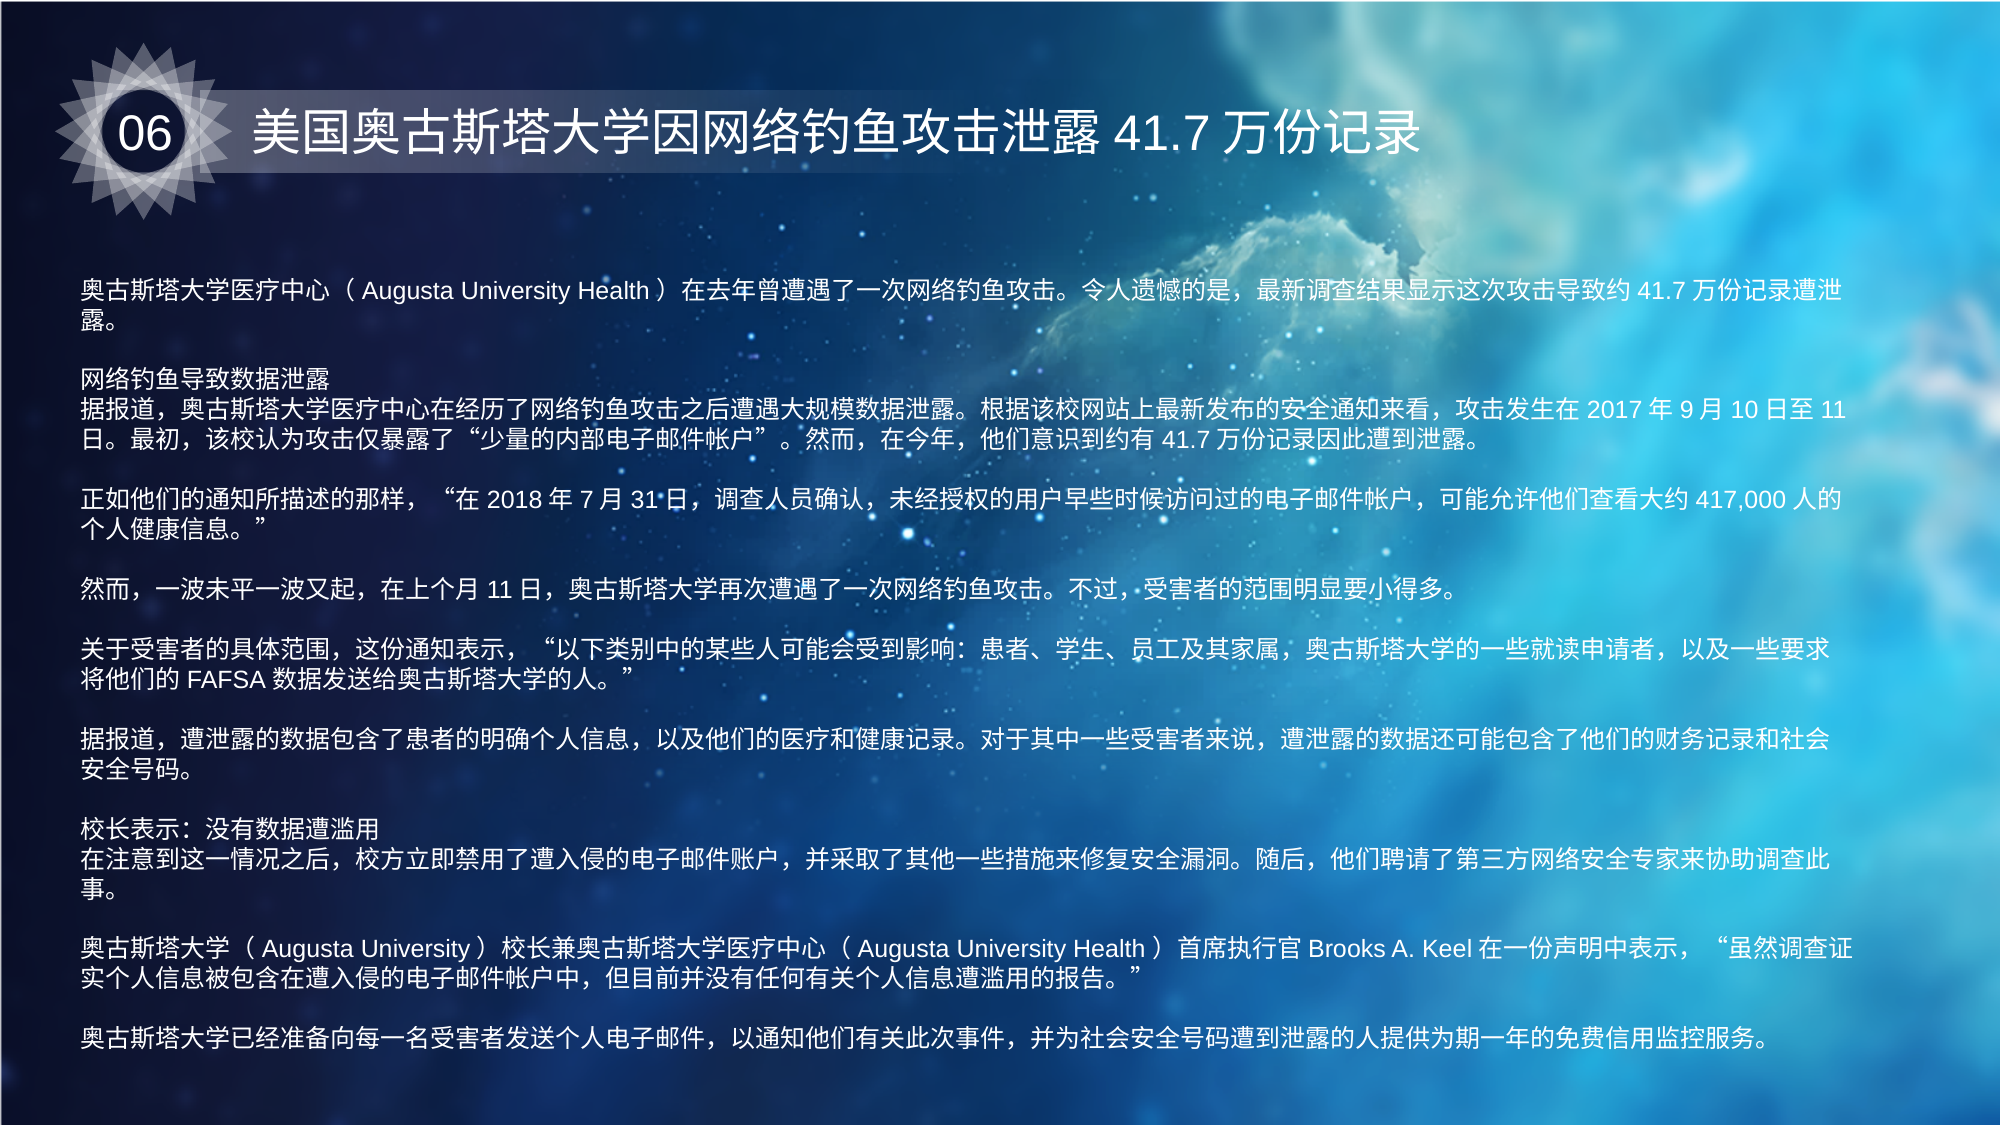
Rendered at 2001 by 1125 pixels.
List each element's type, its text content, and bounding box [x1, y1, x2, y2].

picture [3, 2, 2000, 1125]
text_box 美国奥古斯塔大学因网络钓鱼攻击泄露41.7万份记录 [238, 93, 1438, 169]
text_box 奥古斯塔大学医疗中心（Augusta University Health）在去年曾遭遇了一次网络钓鱼攻击。令人遗憾的是，最新调查结果显示这次攻击导致约41.7万份记录遭泄露。 网络钓鱼导致数据泄露 据报道，奥古斯塔大学医疗中心在经历了网络钓鱼攻击之后遭遇大规模数据泄露。根据该校网站上最新发布的安全通知来看，攻击发生在2017年9月10日至11日。最初，该校认为攻击仅暴露了“少量的内部电子邮件帐户”。然而，在今年，他们意识到约有41.7万份记录因此遭到泄露。 正如他们的通知所描述的那样，“在2018年7月31日，调查人员确认，未经授权的用户早些时候访问过的电子邮件帐户，可能允许他们查看大约417,000人的个人健康信息。” 然而，一波未平一波又起，在上个月11日，奥古斯塔大学再次遭遇了一次网络钓鱼攻击。不过，受害者的范围明显要小得多。 关于受害者的具体范围，这份通知表示，“以下类别中的某些人可能会受到影响：患者、学生、员工及其家属，奥古斯塔大学的一些就读申请者，以及一些要求将他们的FAFSA数据发送给奥古斯塔大学的人。” 据报道，遭泄露的数据包含了患者的明确个人信息，以及他们的医疗和健康记录。对于其中一些受害者来说，遭泄露的数据还可能包含了他们的财务记录和社会安全号码。 校长表示：没有数据遭滥用 在注意到这一情况之后，校方立即禁用了遭入侵的电子邮件账户，并采取了其他一些措施来修复安全漏洞。随后，他们聘请了第三方网络安全专家来协助调查此事。 奥古斯塔大学（Augusta University）校长兼奥古斯塔大学医疗中心（Augusta University Health）首席执行官Brooks A. Keel在一份声明中表示，“虽然调查证实个人信息被包含在遭入侵的电子邮件帐户中，但目前并没有任何有关个人信息遭滥用的报告。” 奥古斯塔大学已经准备向每一名受害者发送个人电子邮件，以通知他们有关此次事件，并为社会安全号码遭到泄露的人提供为期一年的免费信用监控服务。 [66, 266, 1869, 1061]
text_box [238, 88, 990, 93]
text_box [54, 42, 233, 221]
text_box [238, 169, 990, 175]
